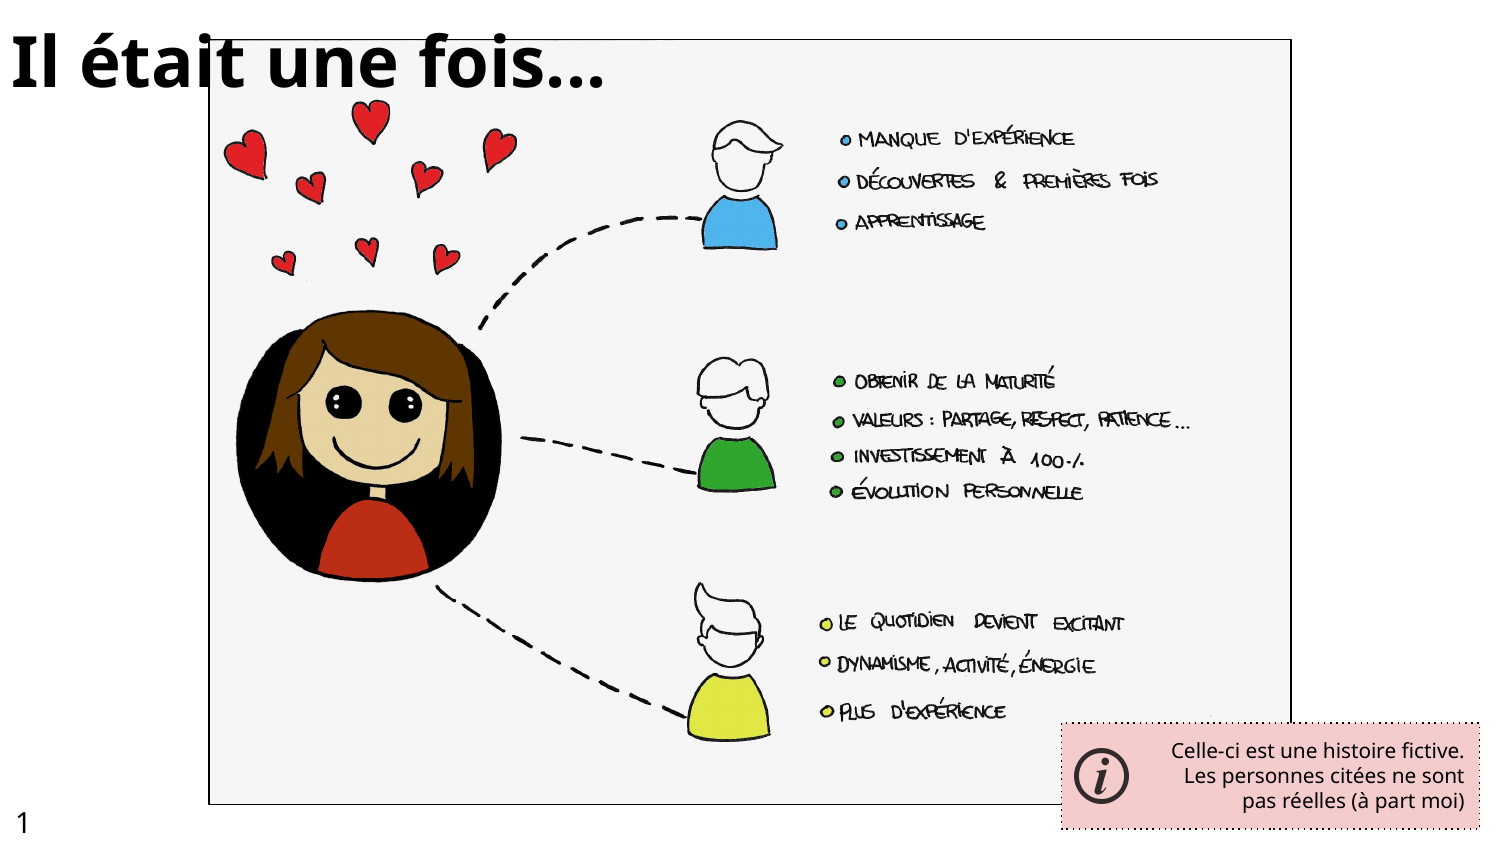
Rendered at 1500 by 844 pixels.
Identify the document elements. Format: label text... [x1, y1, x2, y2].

picture [209, 39, 1291, 804]
title Il était une fois... [0, 1, 677, 89]
text_box 1 [0, 804, 85, 844]
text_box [1061, 722, 1480, 830]
